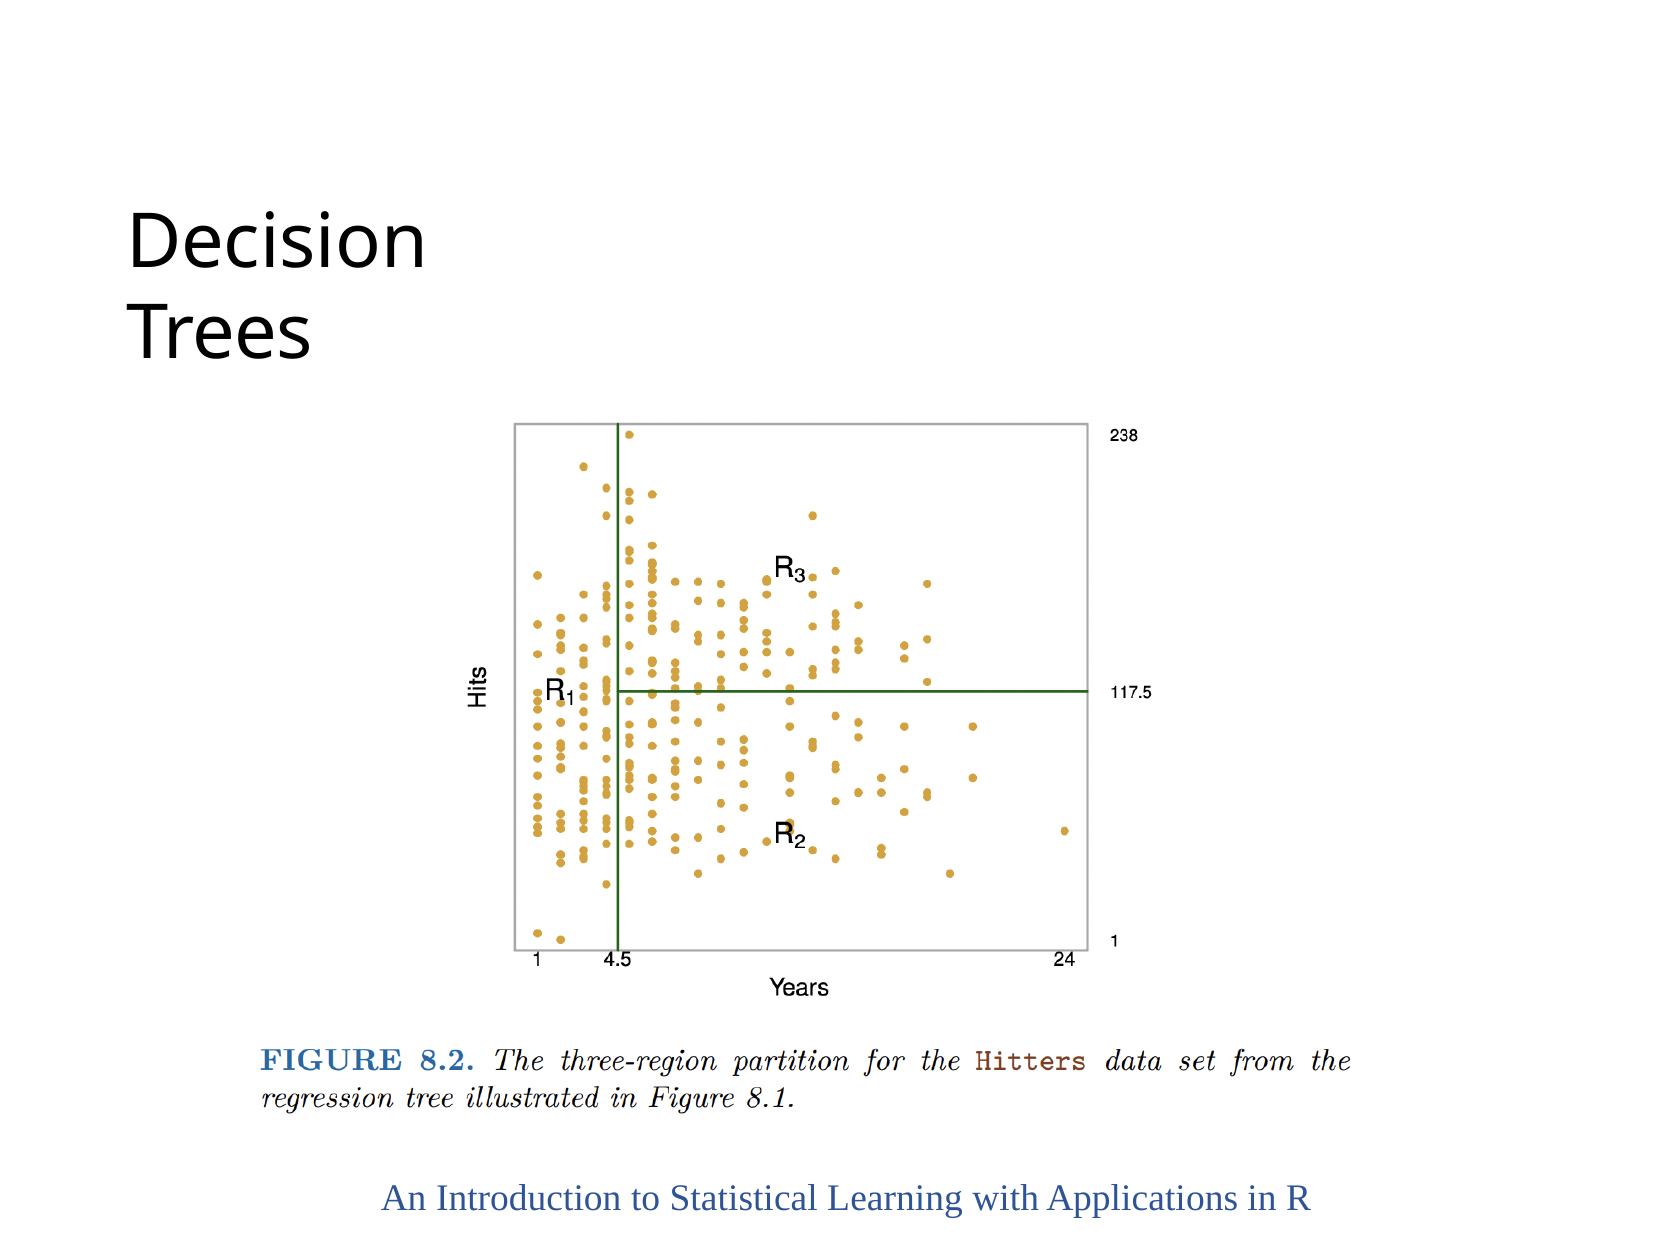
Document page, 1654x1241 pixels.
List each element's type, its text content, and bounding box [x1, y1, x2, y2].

title Decision Trees [124, 189, 564, 399]
picture [189, 384, 1465, 1149]
text_box An Introduction to Statistical Learning with Applications in R [188, 1164, 1506, 1226]
